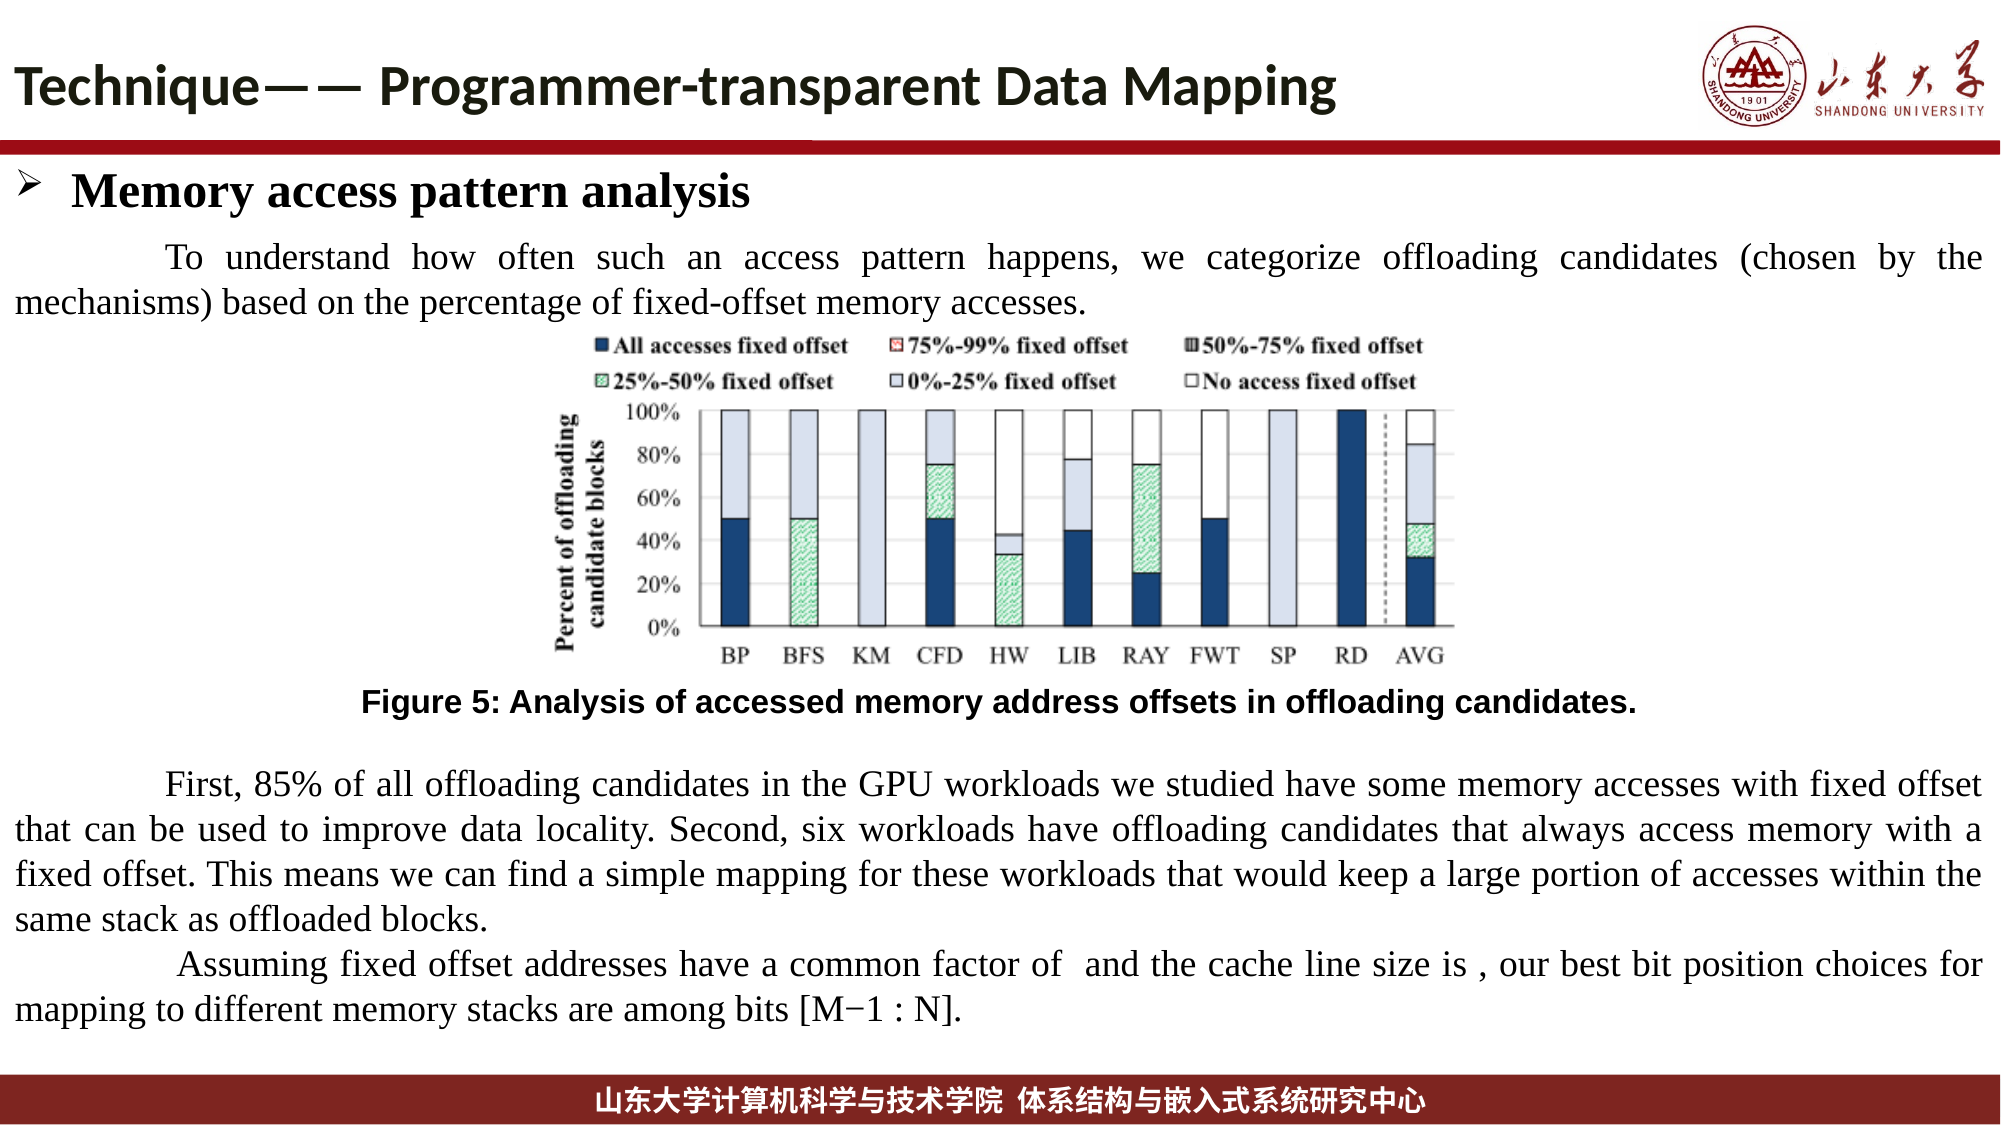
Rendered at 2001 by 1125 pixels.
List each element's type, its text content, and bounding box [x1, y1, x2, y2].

text_box Figure 5: Analysis of accessed memory address offsets in offloading candidates. [260, 672, 1740, 728]
text_box Memory access pattern analysis [0, 149, 1951, 224]
title Technique—— Programmer-transparent Data Mapping [0, 48, 1575, 149]
picture [1698, 21, 1985, 130]
text_box To understand how often such an access pattern happens, we categorize offloading candidates (chosen by the mechanisms) based on the percentage of fixed-offset memory accesses. [0, 224, 2000, 330]
picture [540, 330, 1460, 671]
